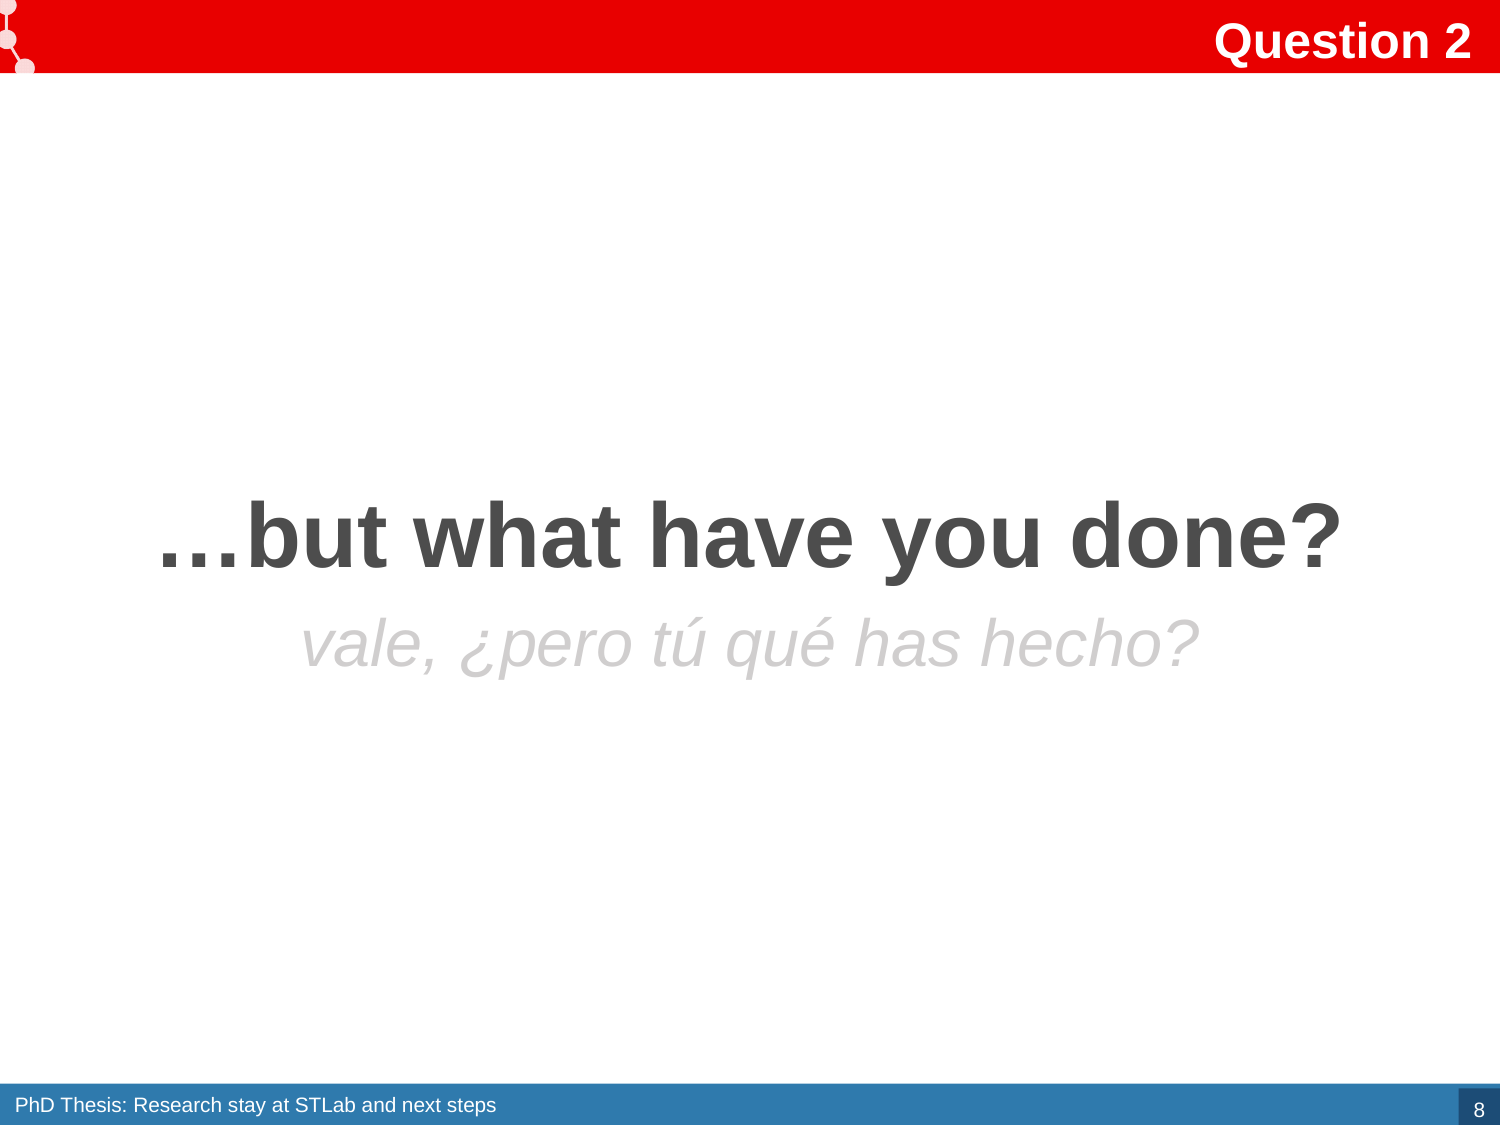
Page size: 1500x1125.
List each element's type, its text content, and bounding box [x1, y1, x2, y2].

list …but what have you done? vale, ¿pero tú qué has hecho? [112, 118, 1388, 1038]
slide_number 8 [1458, 1088, 1500, 1125]
title Question 2 [212, 13, 1488, 64]
